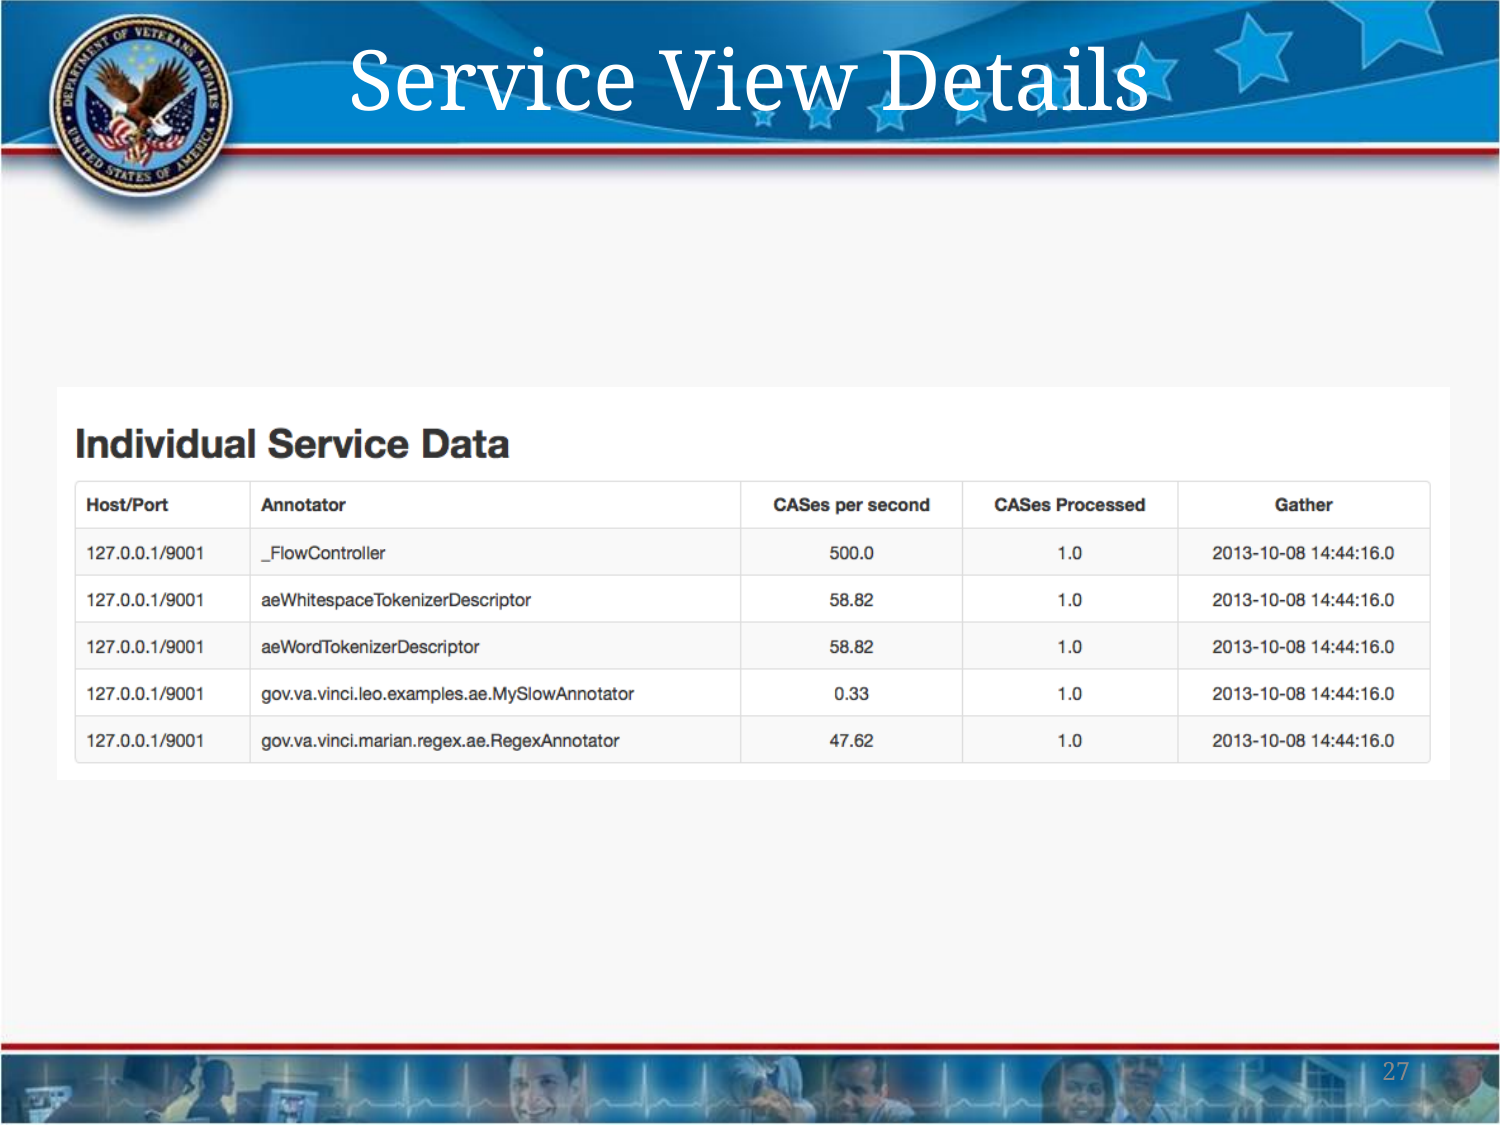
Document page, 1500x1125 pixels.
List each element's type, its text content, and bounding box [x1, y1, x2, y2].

title Service View Details [74, 24, 1426, 130]
slide_number 27 [1074, 1042, 1425, 1103]
picture [0, 0, 1500, 1125]
